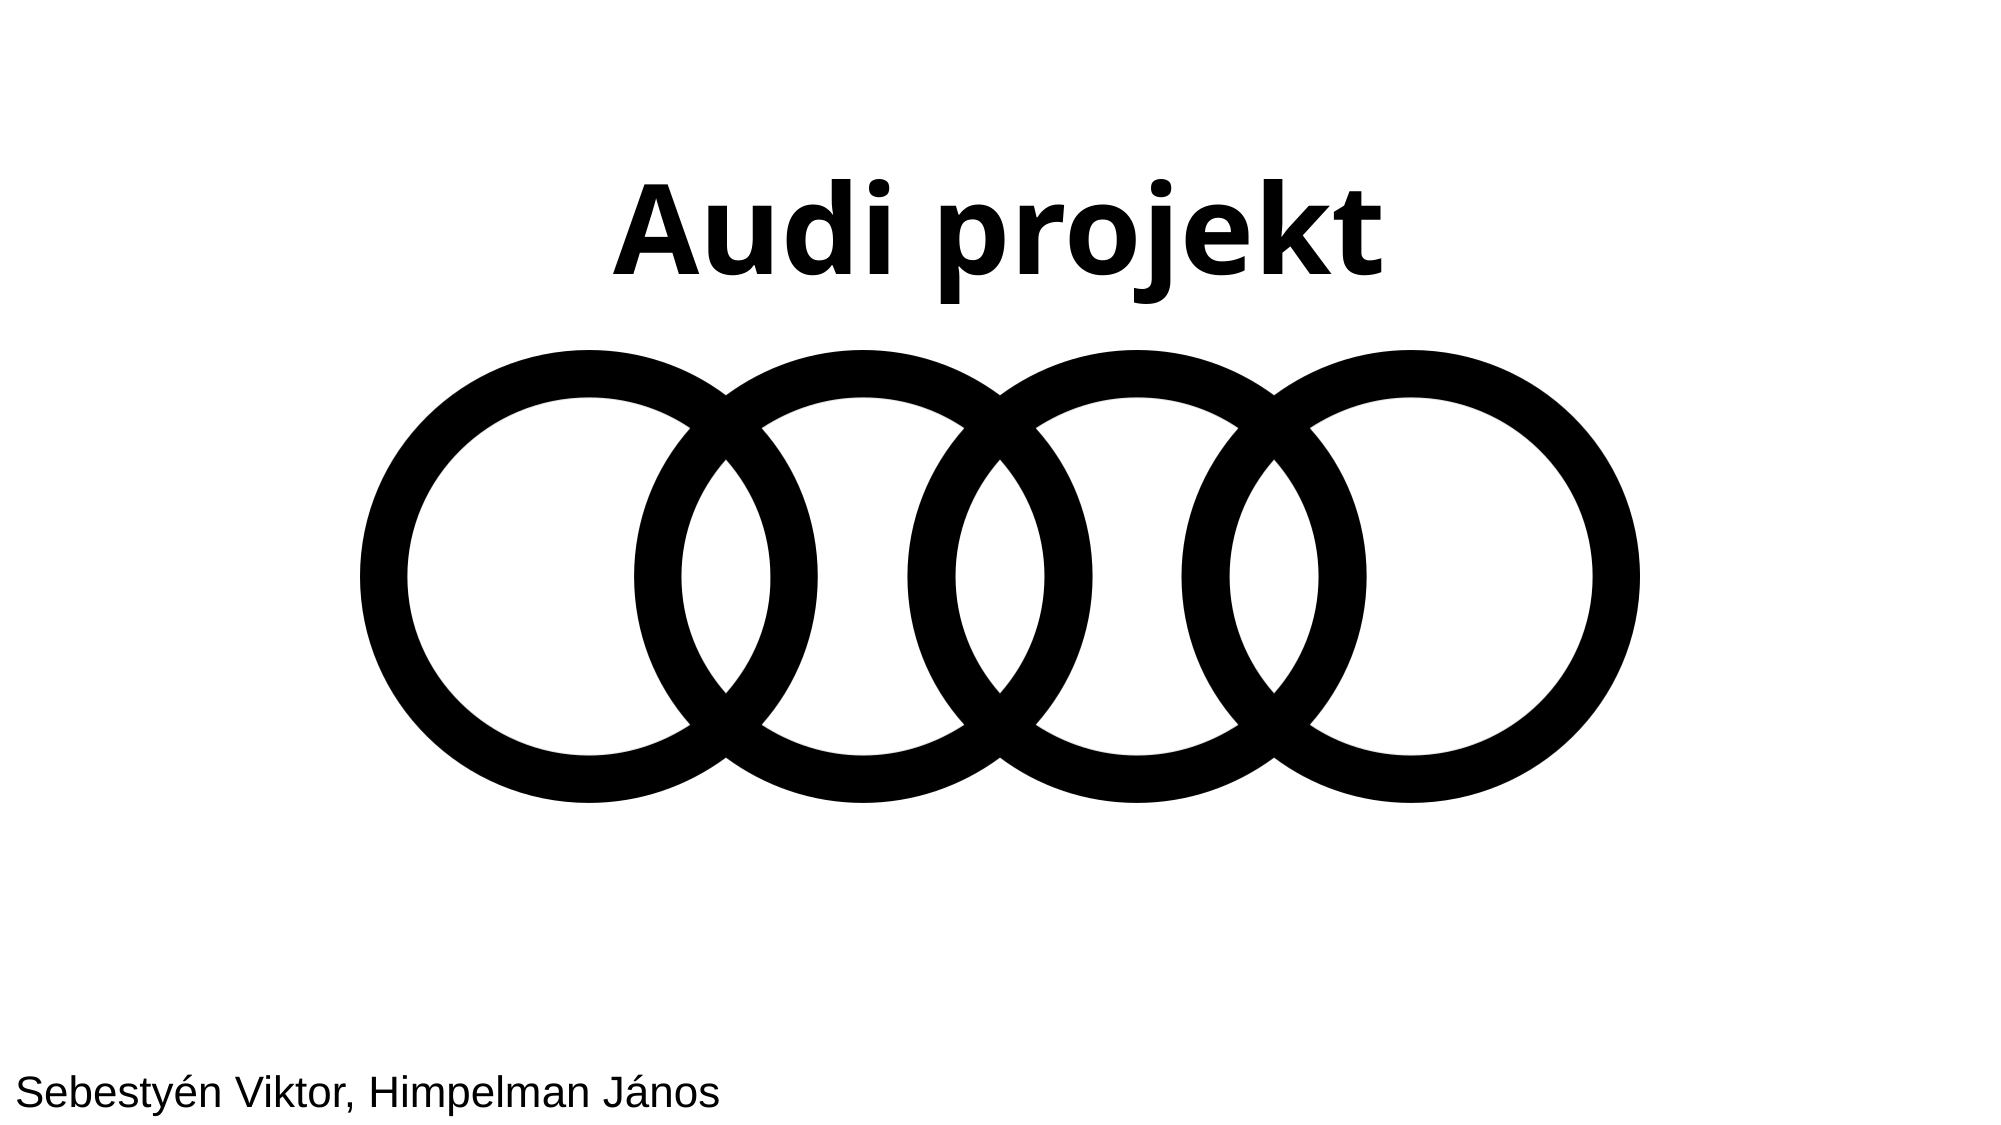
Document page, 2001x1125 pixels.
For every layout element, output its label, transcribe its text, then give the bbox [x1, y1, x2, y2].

picture [360, 350, 1640, 803]
title Audi projekt [249, 110, 1750, 310]
subtitle Sebestyén Viktor, Himpelman János [0, 1062, 837, 1125]
